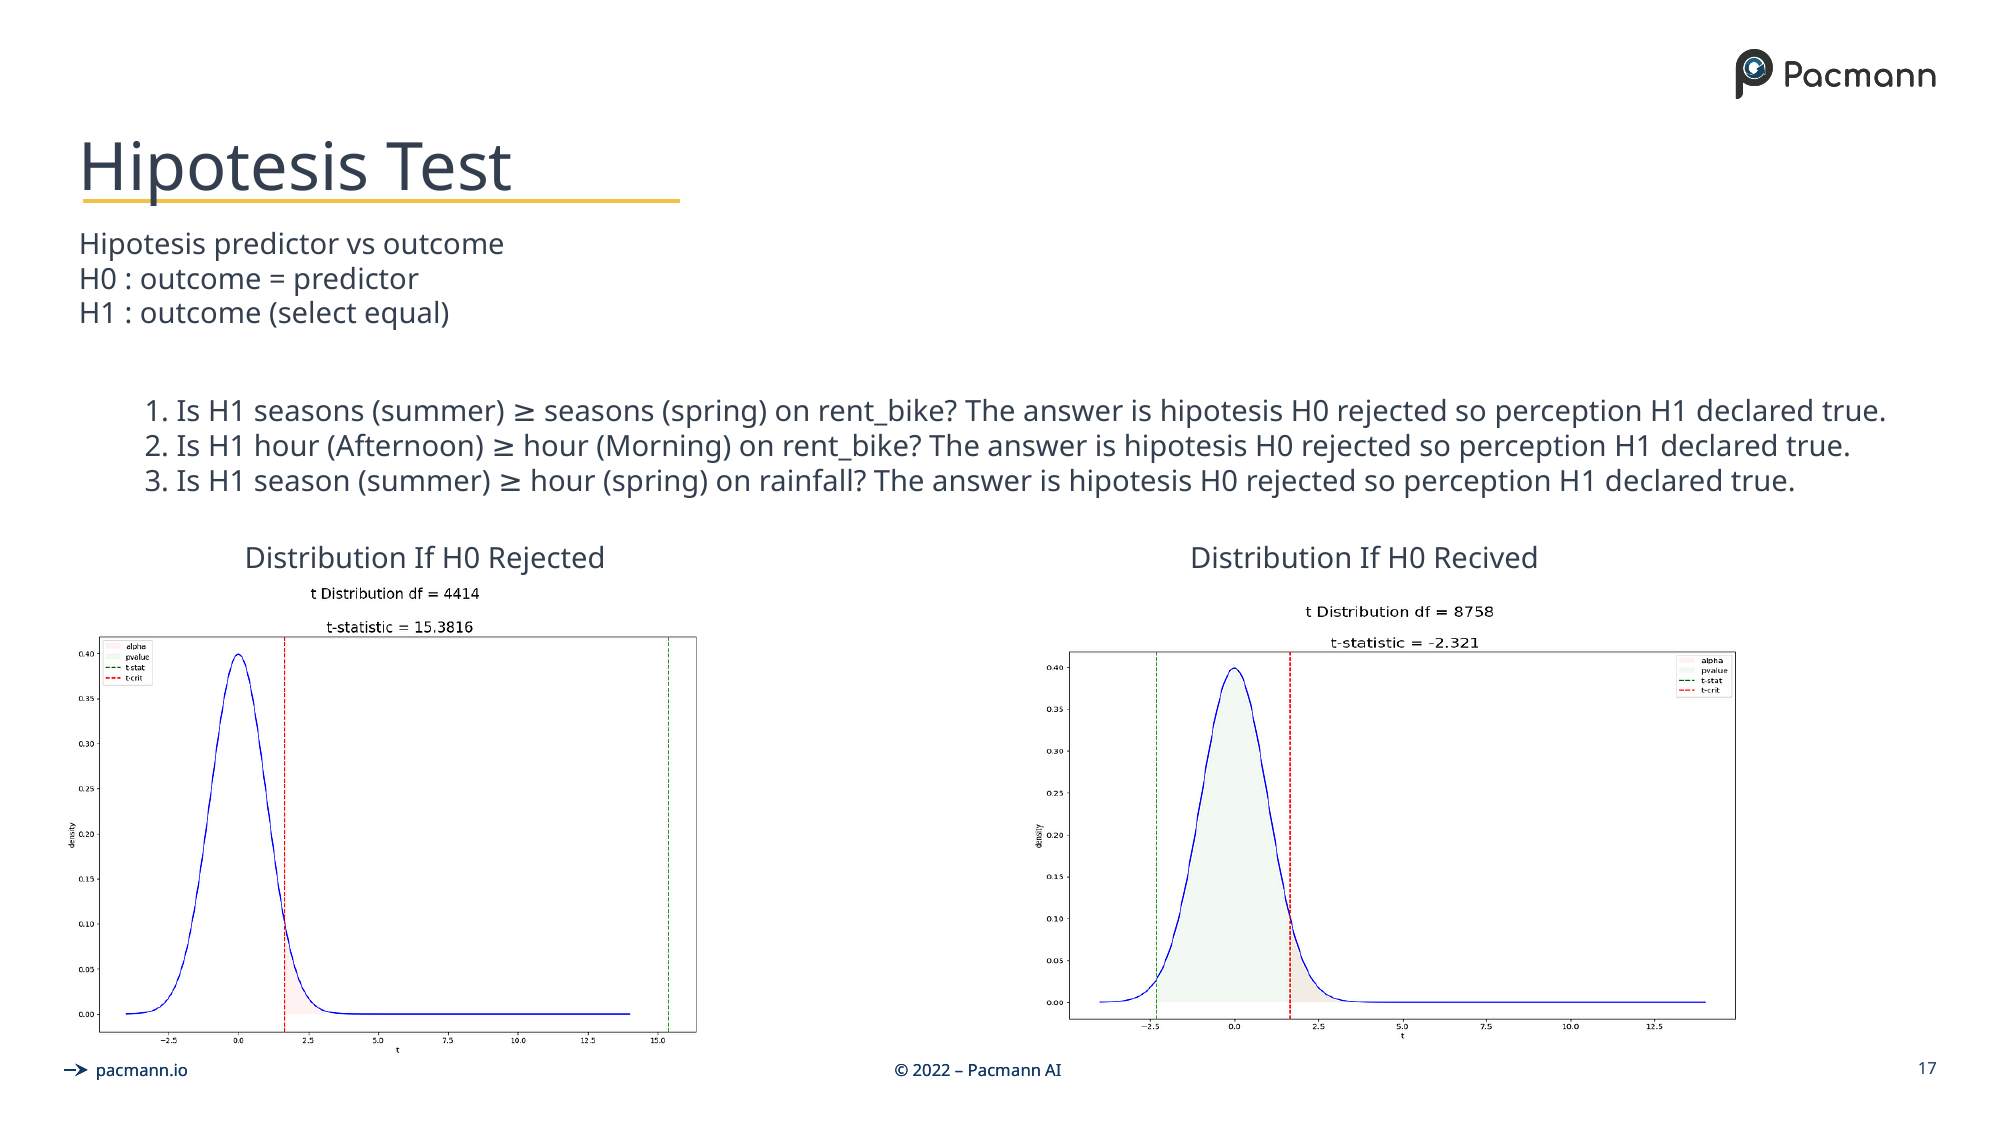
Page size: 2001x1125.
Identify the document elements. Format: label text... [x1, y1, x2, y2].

text_box Distribution If H0 Rejected [229, 532, 621, 581]
title Hipotesis Test [63, 59, 1935, 278]
picture [1707, 36, 1966, 112]
picture [1028, 600, 1740, 1044]
text_box Hipotesis predictor vs outcome H0 : outcome = predictor H1 : outcome (select equal) [63, 217, 692, 338]
picture [63, 582, 700, 1059]
text_box Distribution If H0 Recived [1175, 532, 1554, 583]
text_box 1. Is H1 seasons (summer) ≥ seasons (spring) on rent_bike? The answer is hipotesis H0 rejected so perception H1 declared true. 2. Is H1 hour (Afternoon) ≥ hour (Morning) on rent_bike? The answer is hipotesis H0 rejected so perception H1 declared true. 3. Is H1 season (summer) ≥ hour (spring) on rainfall? The answer is hipotesis H0 rejected so perception H1 declared true. [129, 385, 1903, 540]
